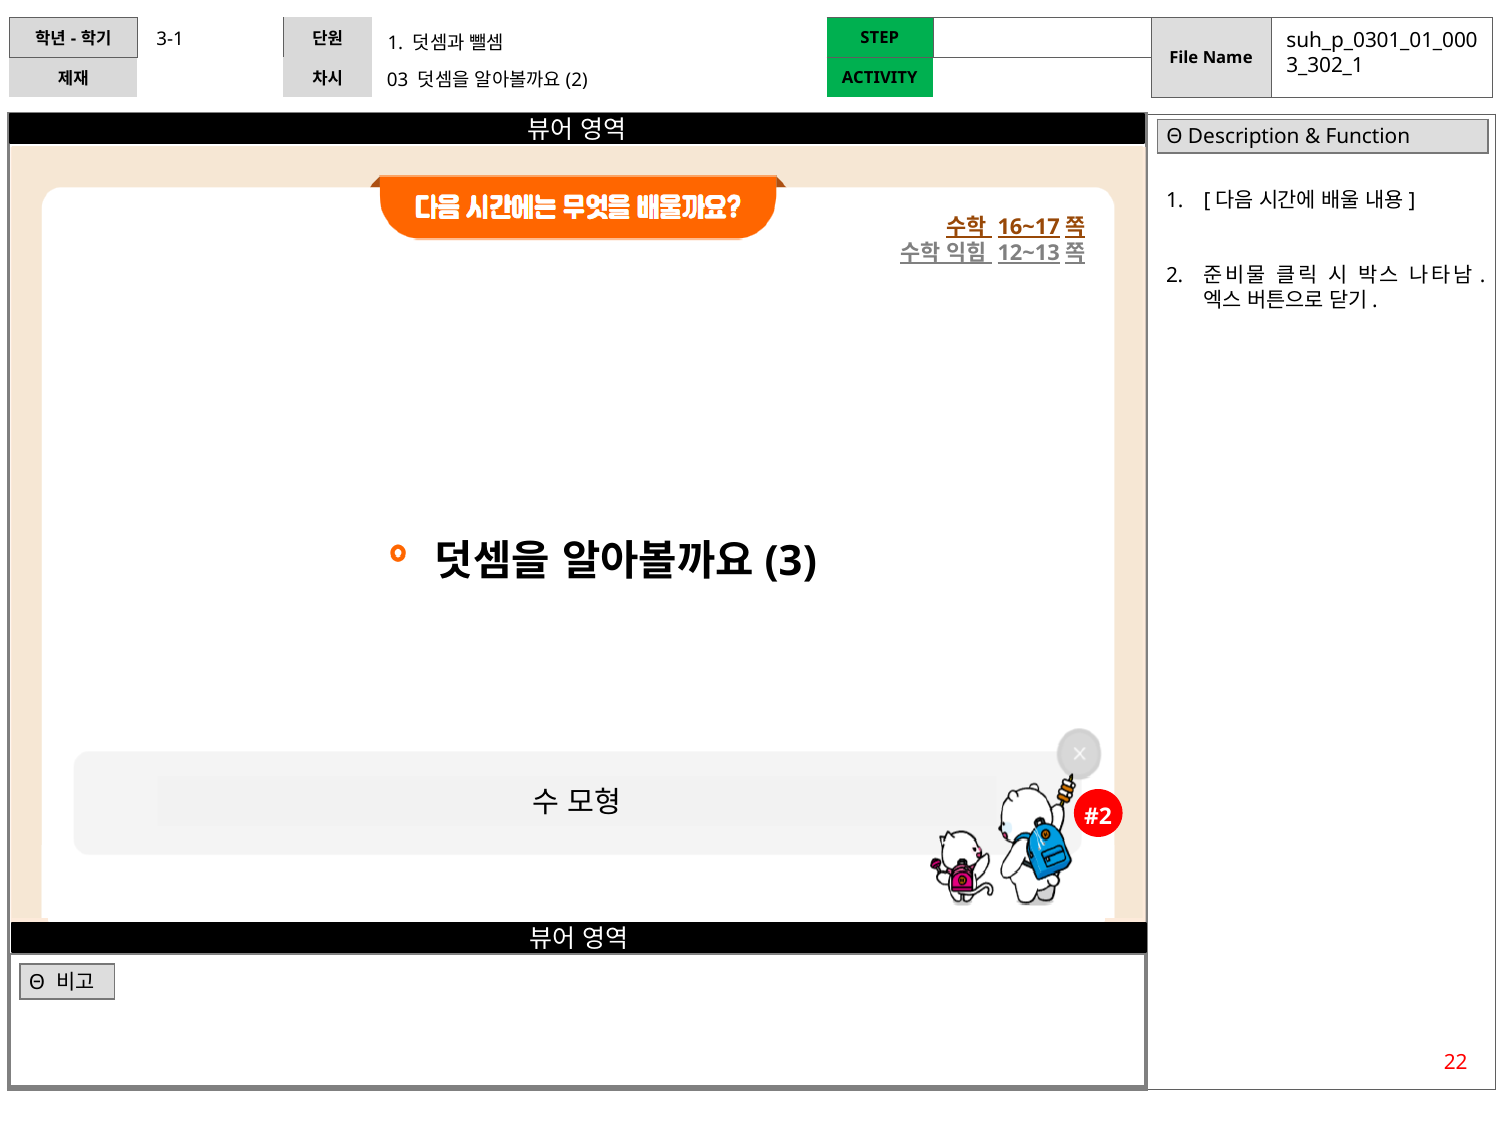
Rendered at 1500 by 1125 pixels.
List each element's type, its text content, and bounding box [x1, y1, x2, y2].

text_box 1. 덧셈과 뺄셈 [372, 23, 828, 48]
text_box [다음 시간에 배울 내용] 준비물 클릭 시 박스 나타남. 엑스 버튼으로 닫기. [1151, 179, 1500, 419]
text_box 3-1 [141, 18, 284, 55]
table_header Θ Description & Function [1158, 120, 1487, 152]
text_box suh_p_0301_01_0003_302_1 [1271, 18, 1500, 84]
picture [11, 146, 1143, 918]
text_box 03 덧셈을 알아볼까요(2) [372, 60, 821, 96]
